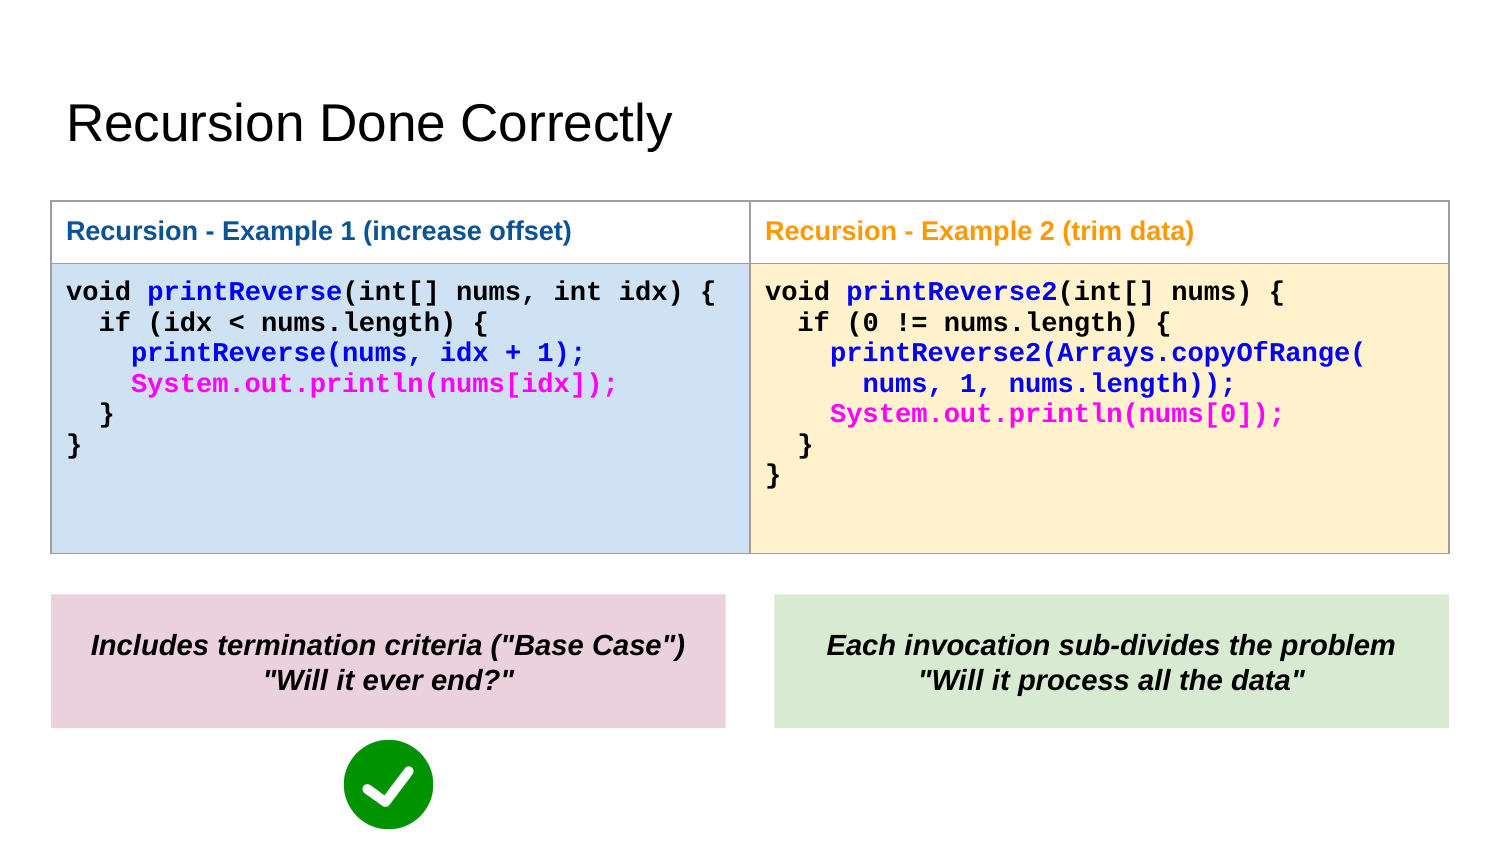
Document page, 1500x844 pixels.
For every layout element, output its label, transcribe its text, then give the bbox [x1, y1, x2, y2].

table_cell void printReverse2(int[] nums) { if (0 != nums.length) { printReverse2(Arrays.copyOfRange( nums, 1, nums.length)); System.out.println(nums[0]); } } [751, 264, 1448, 553]
text_box Includes termination criteria ("Base Case") "Will it ever end?" [51, 594, 726, 729]
picture [344, 740, 433, 830]
table_cell void printReverse(int[] nums, int idx) { if (idx < nums.length) { printReverse(nums, idx + 1); System.out.println(nums[idx]); } } [52, 264, 749, 553]
title Recursion Done Correctly [51, 72, 1449, 167]
table_header Recursion - Example 1 (increase offset) [52, 202, 749, 263]
text_box Each invocation sub-divides the problem "Will it process all the data" [774, 594, 1449, 729]
table_header Recursion - Example 2 (trim data) [751, 202, 1448, 263]
